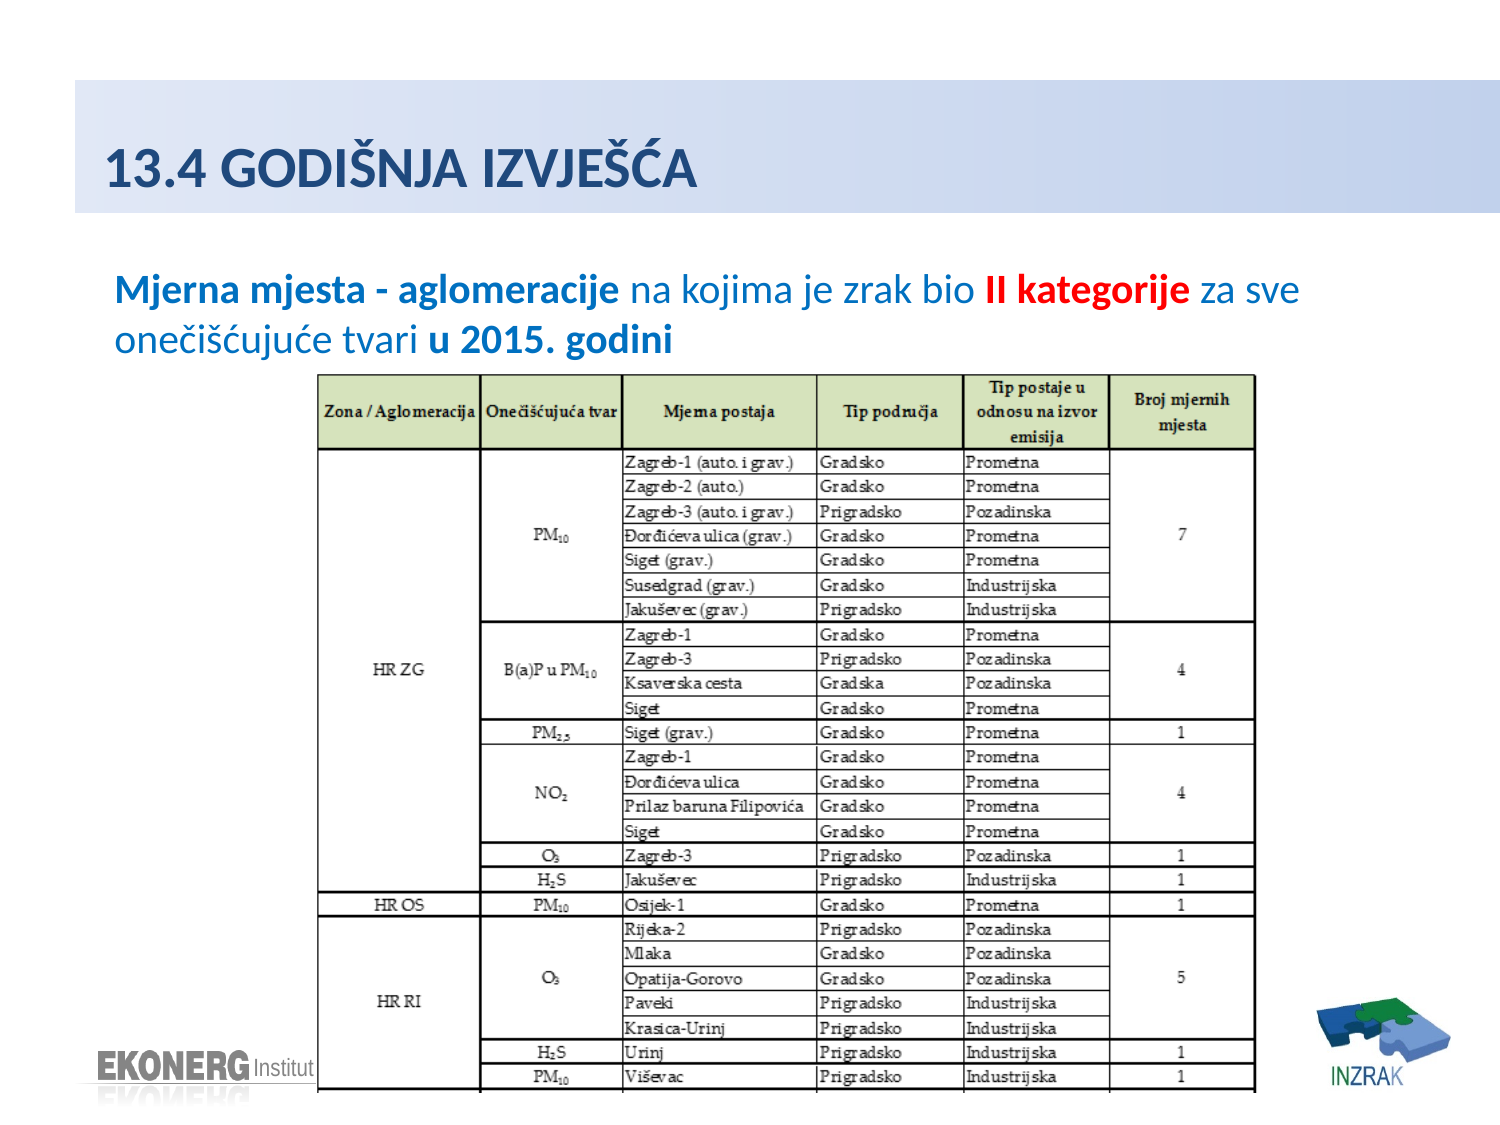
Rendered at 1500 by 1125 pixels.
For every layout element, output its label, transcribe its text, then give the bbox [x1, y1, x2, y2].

picture [316, 372, 1259, 1093]
text_box Mjerna mjesta - aglomeracije na kojima je zrak bio II kategorije za sve onečišćujuće tvari u 2015. godini [24, 254, 1467, 376]
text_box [61, 1038, 636, 1112]
picture [1315, 996, 1451, 1093]
title 13.4 GODIŠNJA IZVJEŠĆA [75, 80, 1500, 213]
